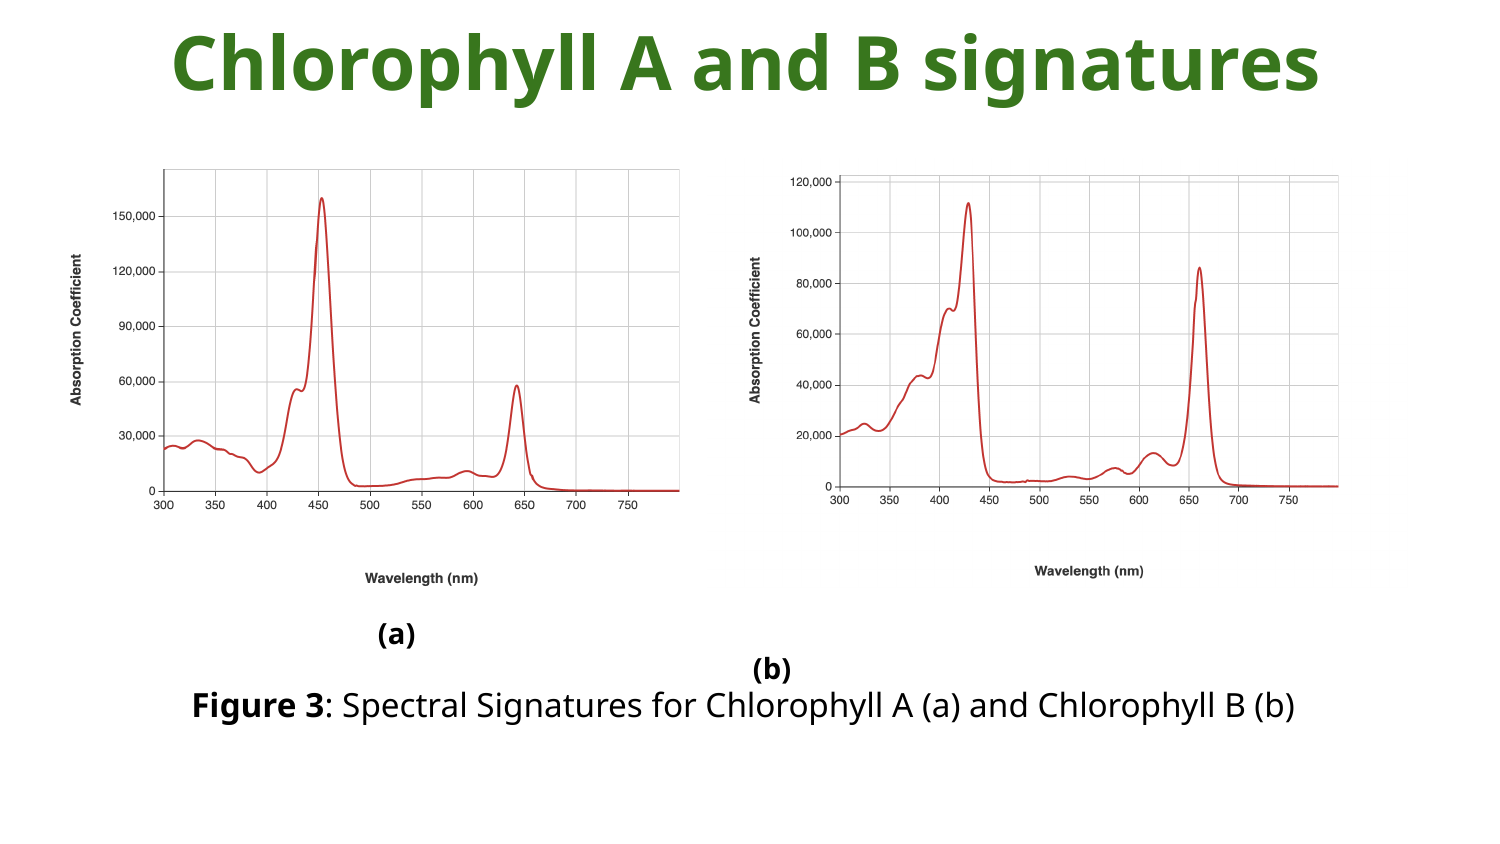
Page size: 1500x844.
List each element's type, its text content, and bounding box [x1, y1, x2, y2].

text_box (a) (b) [137, 600, 1336, 669]
picture [26, 146, 1409, 601]
title Chlorophyll A and B signatures [84, 0, 1408, 157]
text_box Figure 3: Spectral Signatures for Chlorophyll A (a) and Chlorophyll B (b) [130, 669, 1358, 740]
